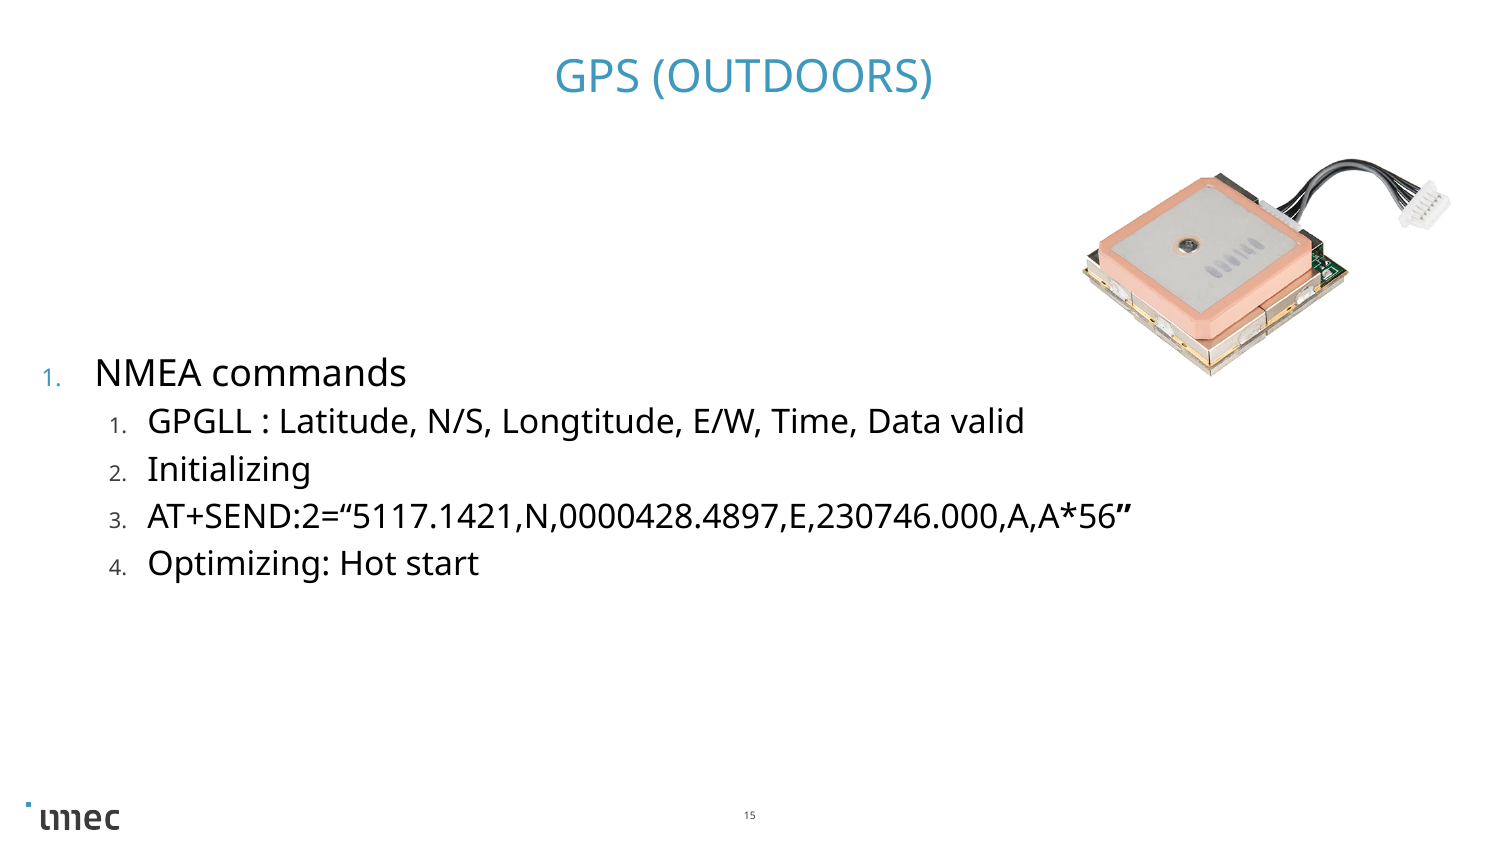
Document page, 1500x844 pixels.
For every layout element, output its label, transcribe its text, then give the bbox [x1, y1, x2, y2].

title GPS (OUTDOORS) [26, 38, 1463, 110]
list NMEA commands GPGLL : Latitude, N/S, Longtitude, E/W, Time, Data valid Initializing AT+SEND:2=“5117.1421,N,0000428.4897,E,230746.000,A,A*56” Optimizing: Hot start [26, 175, 1463, 756]
slide_number 15 [679, 802, 821, 831]
picture [26, 802, 119, 830]
picture [1069, 59, 1463, 453]
